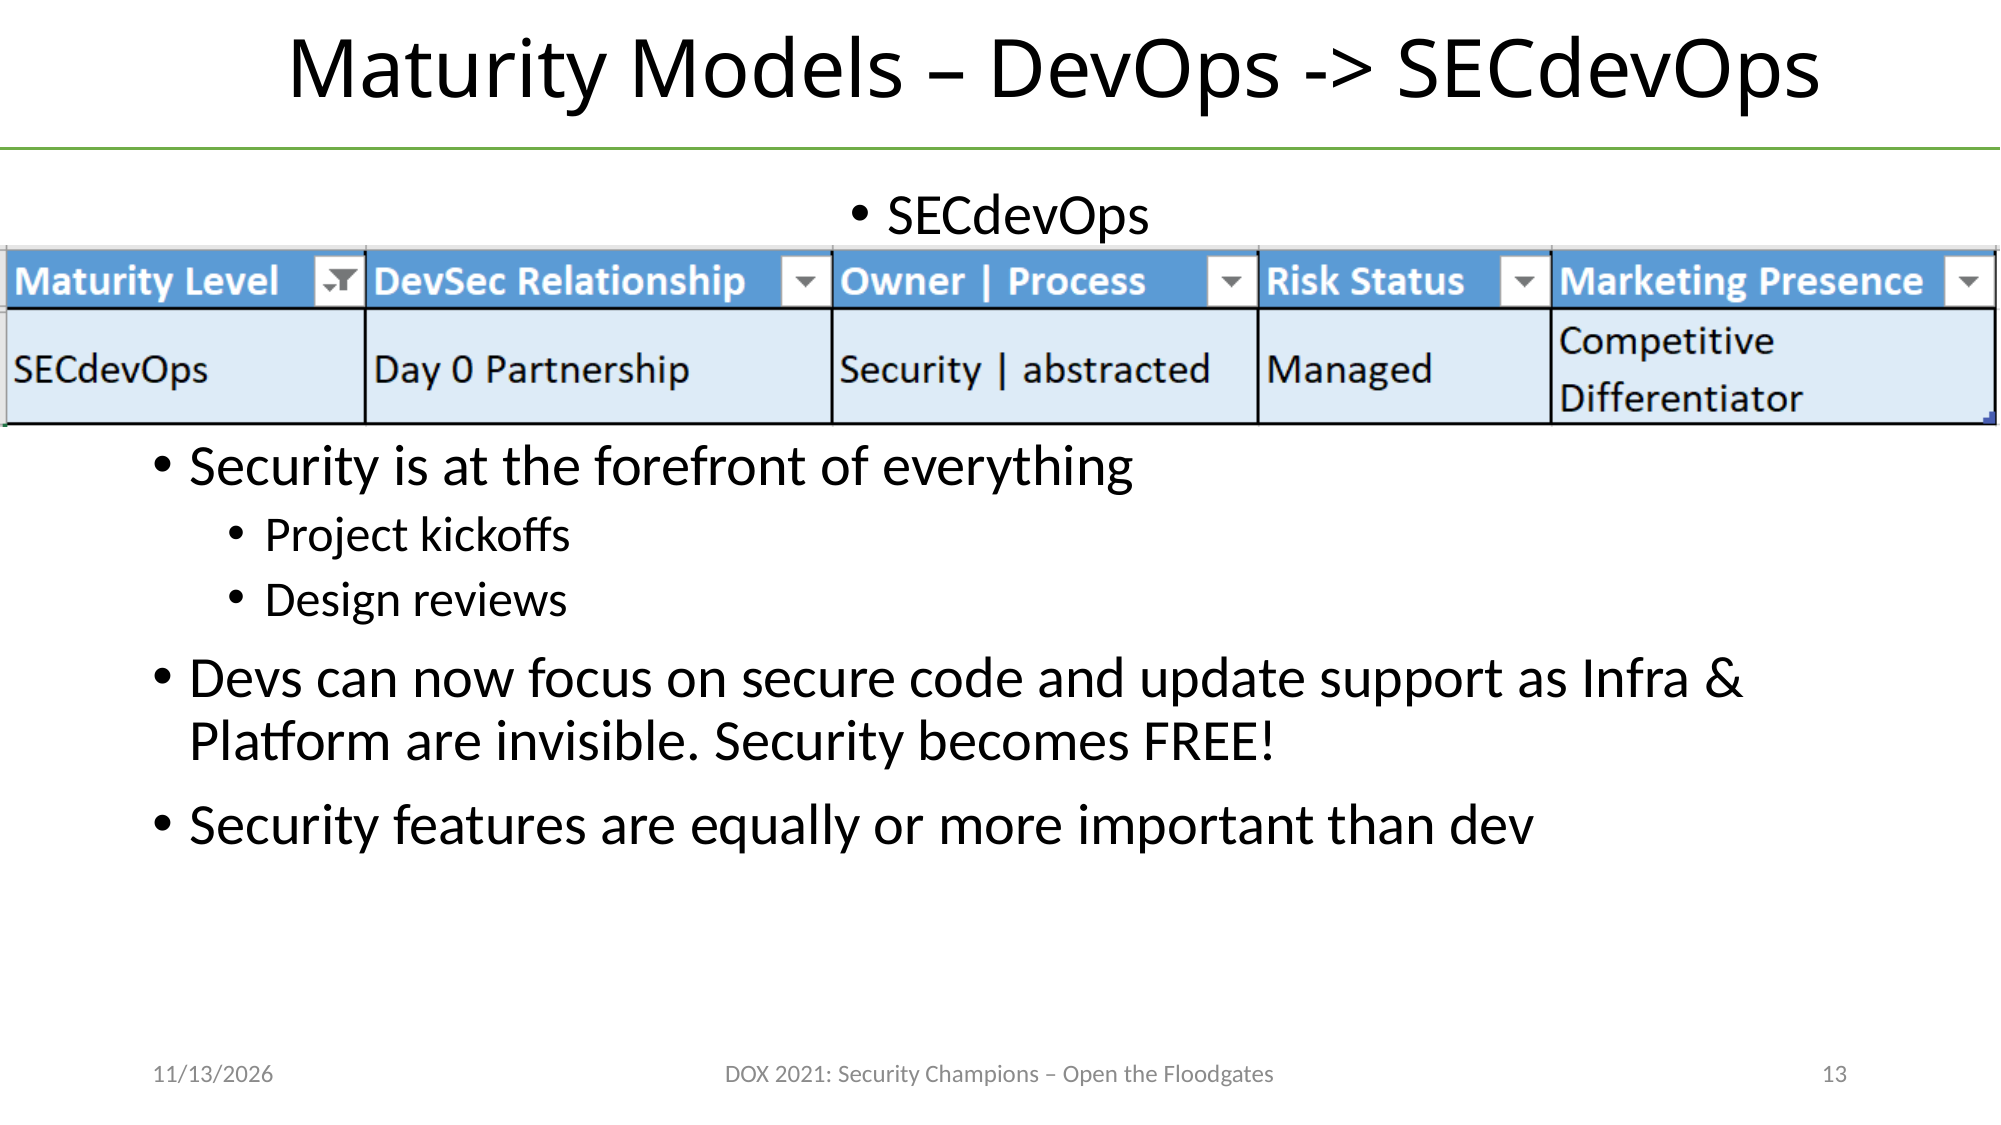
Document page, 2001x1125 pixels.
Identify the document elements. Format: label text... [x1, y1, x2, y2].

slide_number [137, 1042, 588, 1103]
footer DOX 2021: Security Champions – Open the Floodgates [662, 1042, 1338, 1103]
list SECdevOps Security is at the forefront of everything Project kickoffs Design reviews Devs can now focus on secure code and update support as Infra & Platform are invisible. Security becomes FREE! Security features are equally or more important than dev [137, 176, 1863, 245]
picture [0, 245, 2000, 427]
title Maturity Models – DevOps -> SECdevOps [271, 10, 1860, 133]
list SECdevOps Security is at the forefront of everything Project kickoffs Design reviews Devs can now focus on secure code and update support as Infra & Platform are invisible. Security becomes FREE! Security features are equally or more important than dev [137, 427, 1863, 891]
slide_number 13 [1412, 1042, 1863, 1103]
